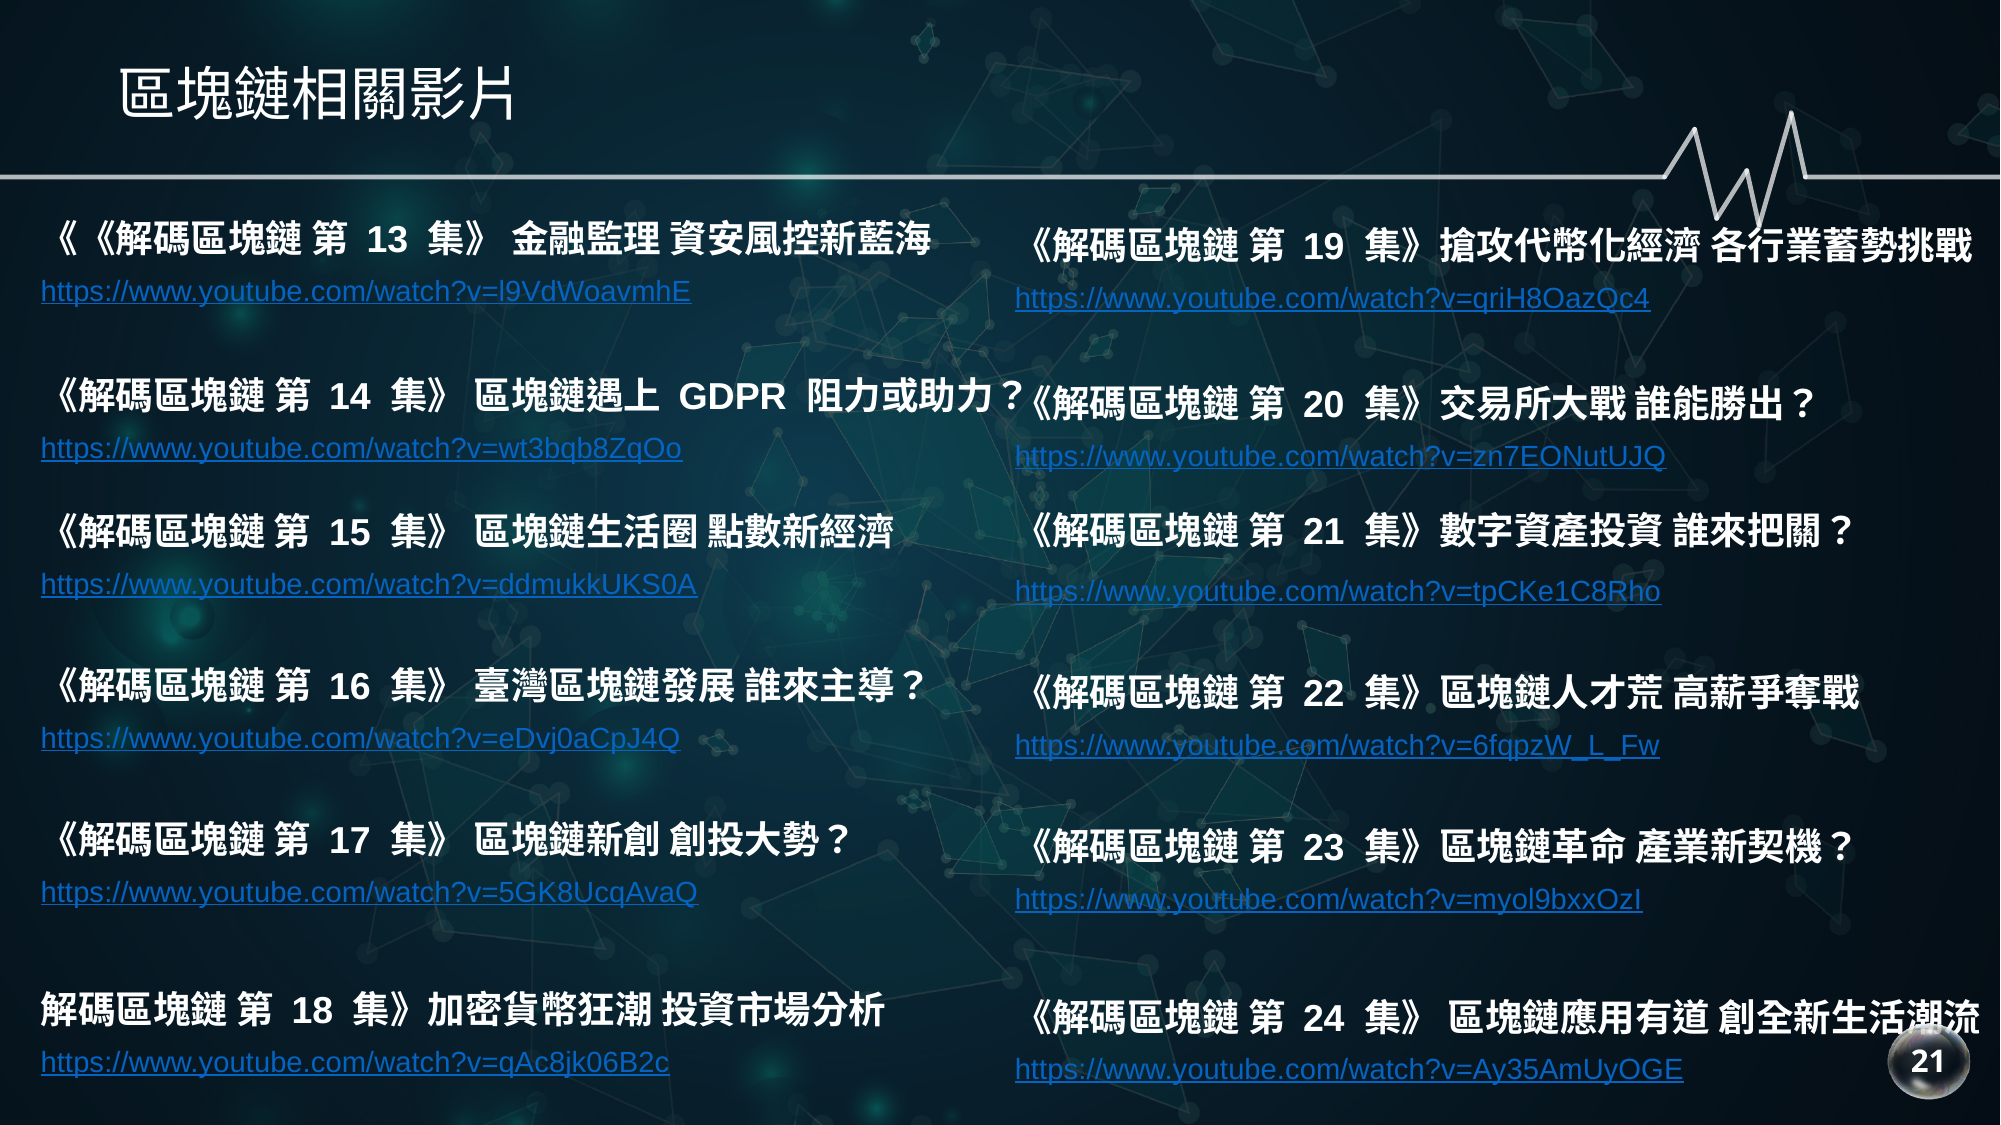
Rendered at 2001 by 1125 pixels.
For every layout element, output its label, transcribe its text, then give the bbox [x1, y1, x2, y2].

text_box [25, 799, 945, 913]
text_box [25, 645, 1079, 801]
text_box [0, 112, 2000, 227]
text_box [999, 363, 1919, 477]
picture [0, 0, 2000, 112]
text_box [25, 969, 945, 1083]
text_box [999, 806, 1974, 920]
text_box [999, 205, 1988, 362]
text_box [999, 653, 1919, 766]
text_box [999, 499, 1919, 612]
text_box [25, 491, 945, 605]
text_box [1839, 998, 2000, 1125]
picture [0, 227, 2000, 1125]
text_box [999, 977, 2000, 1125]
text_box 區塊鏈相關影片 [102, 49, 1374, 112]
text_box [25, 356, 1093, 512]
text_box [25, 198, 975, 312]
